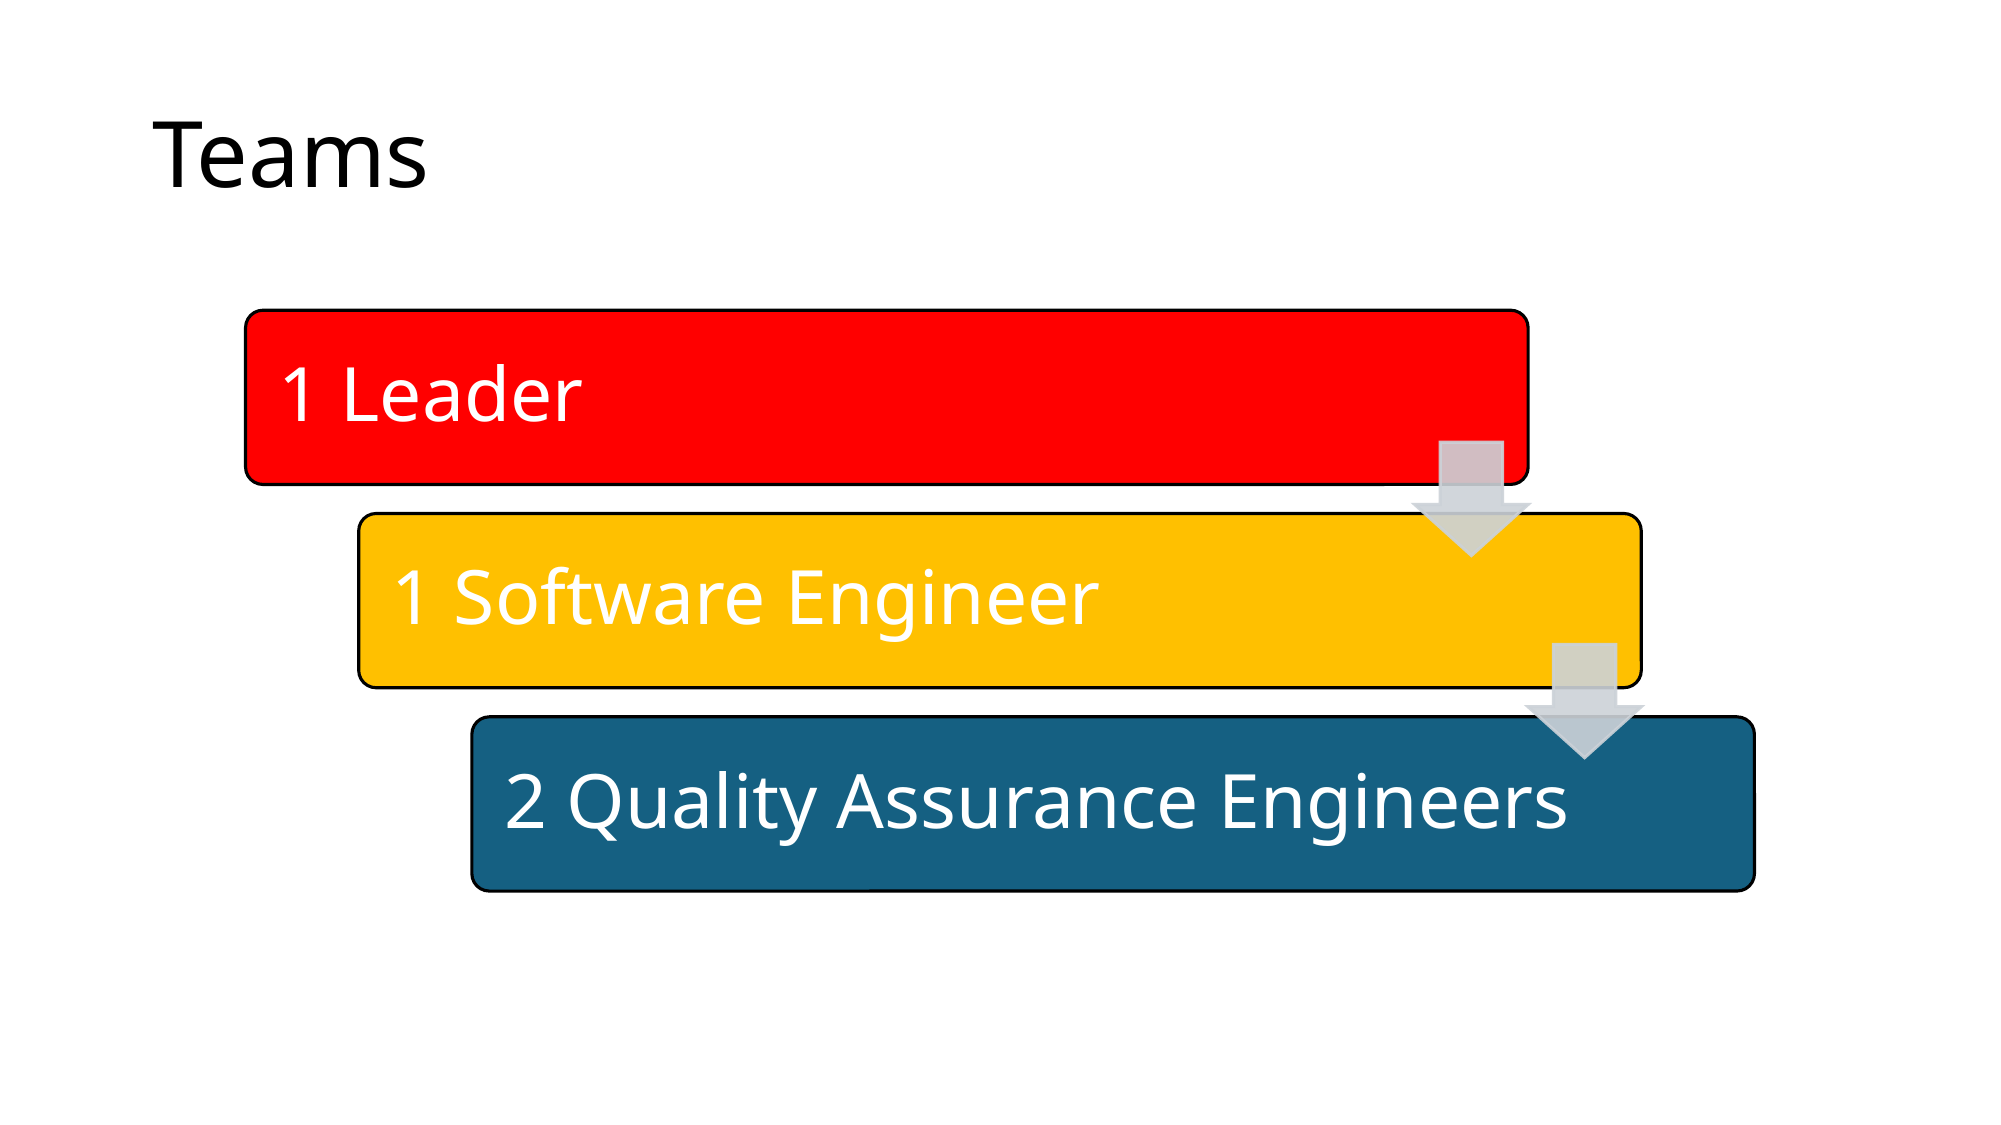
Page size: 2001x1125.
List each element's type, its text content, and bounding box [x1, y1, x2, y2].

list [245, 309, 1755, 892]
title Teams [137, 49, 1863, 267]
